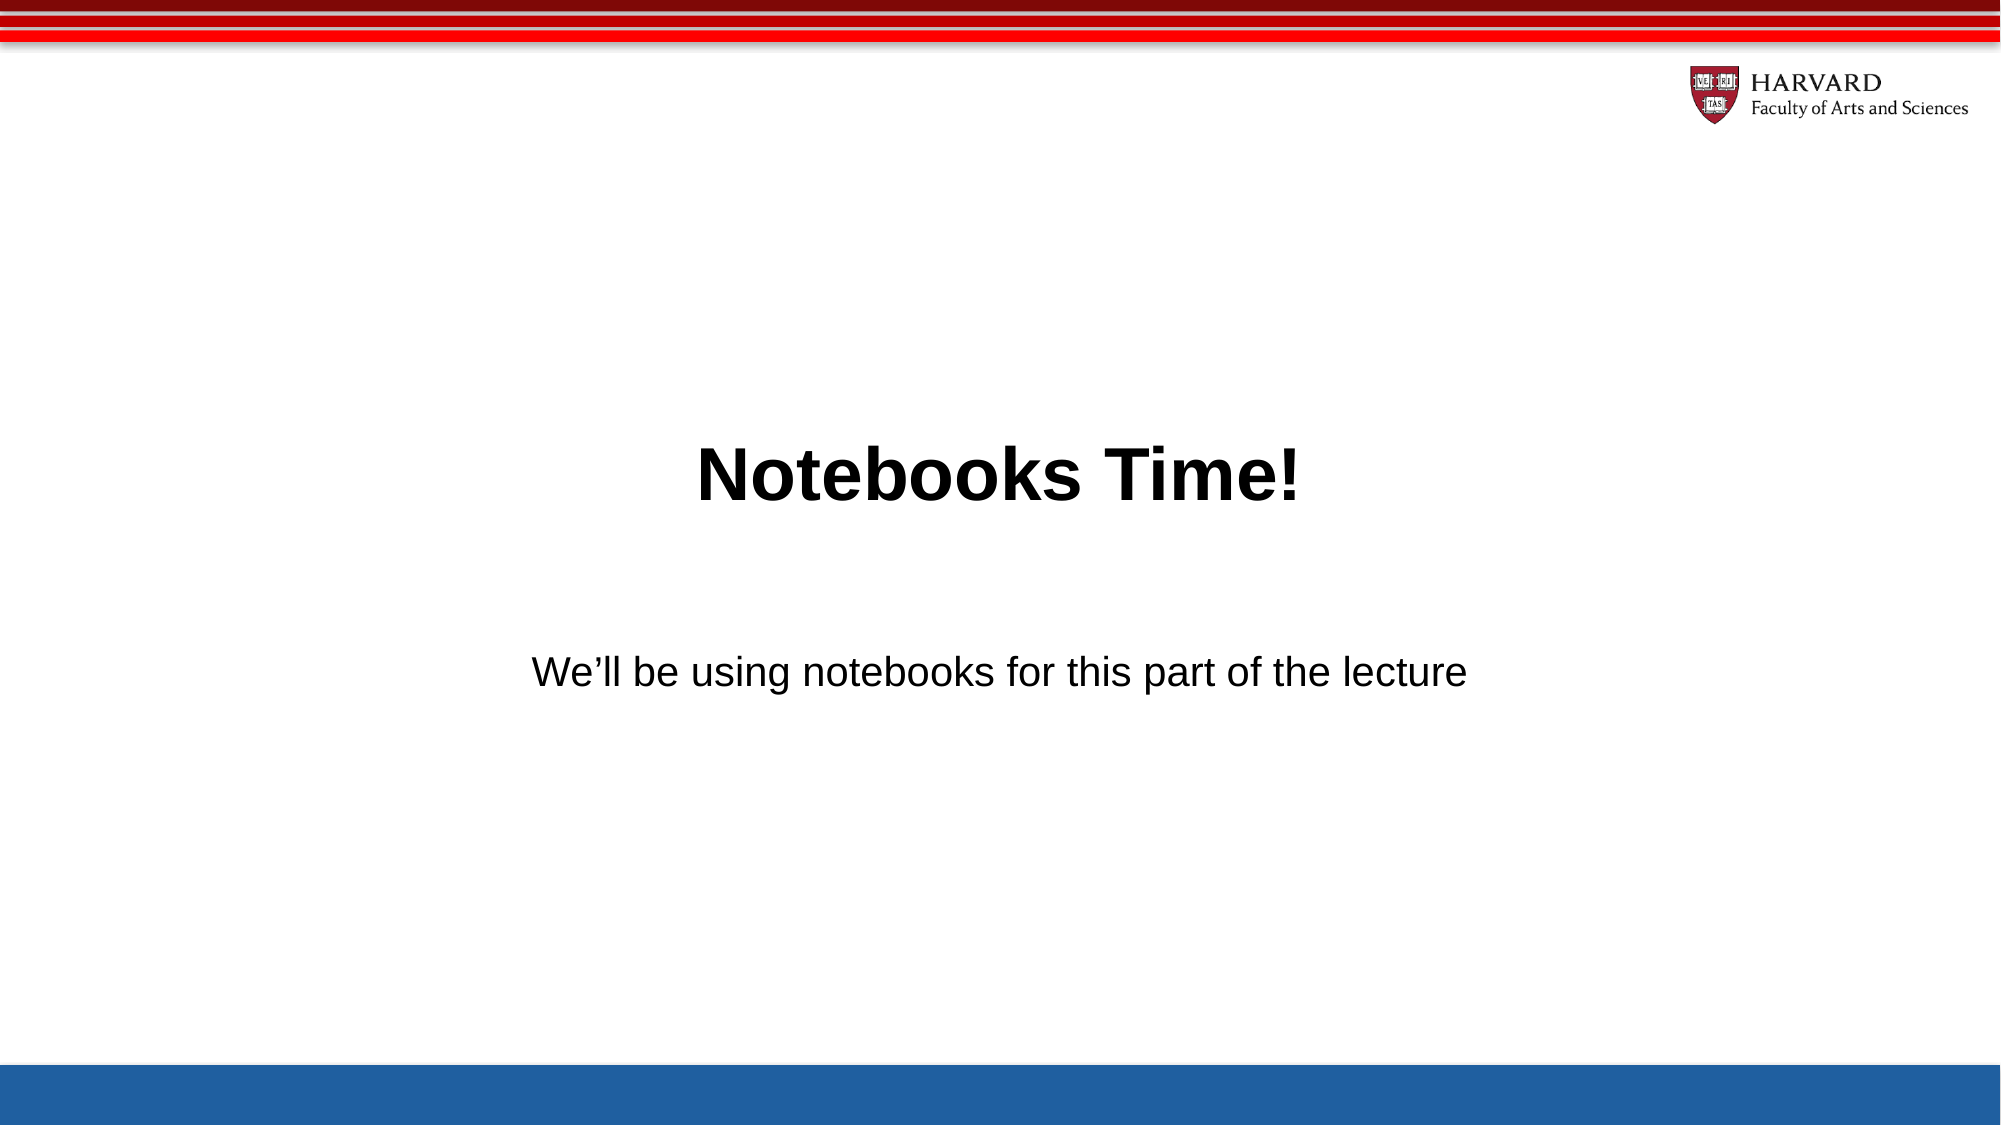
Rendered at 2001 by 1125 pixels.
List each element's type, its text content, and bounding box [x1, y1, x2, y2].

subtitle We’ll be using notebooks for this part of the lecture [300, 637, 1700, 925]
title Notebooks Time! [150, 349, 1850, 591]
picture [1680, 57, 1979, 131]
